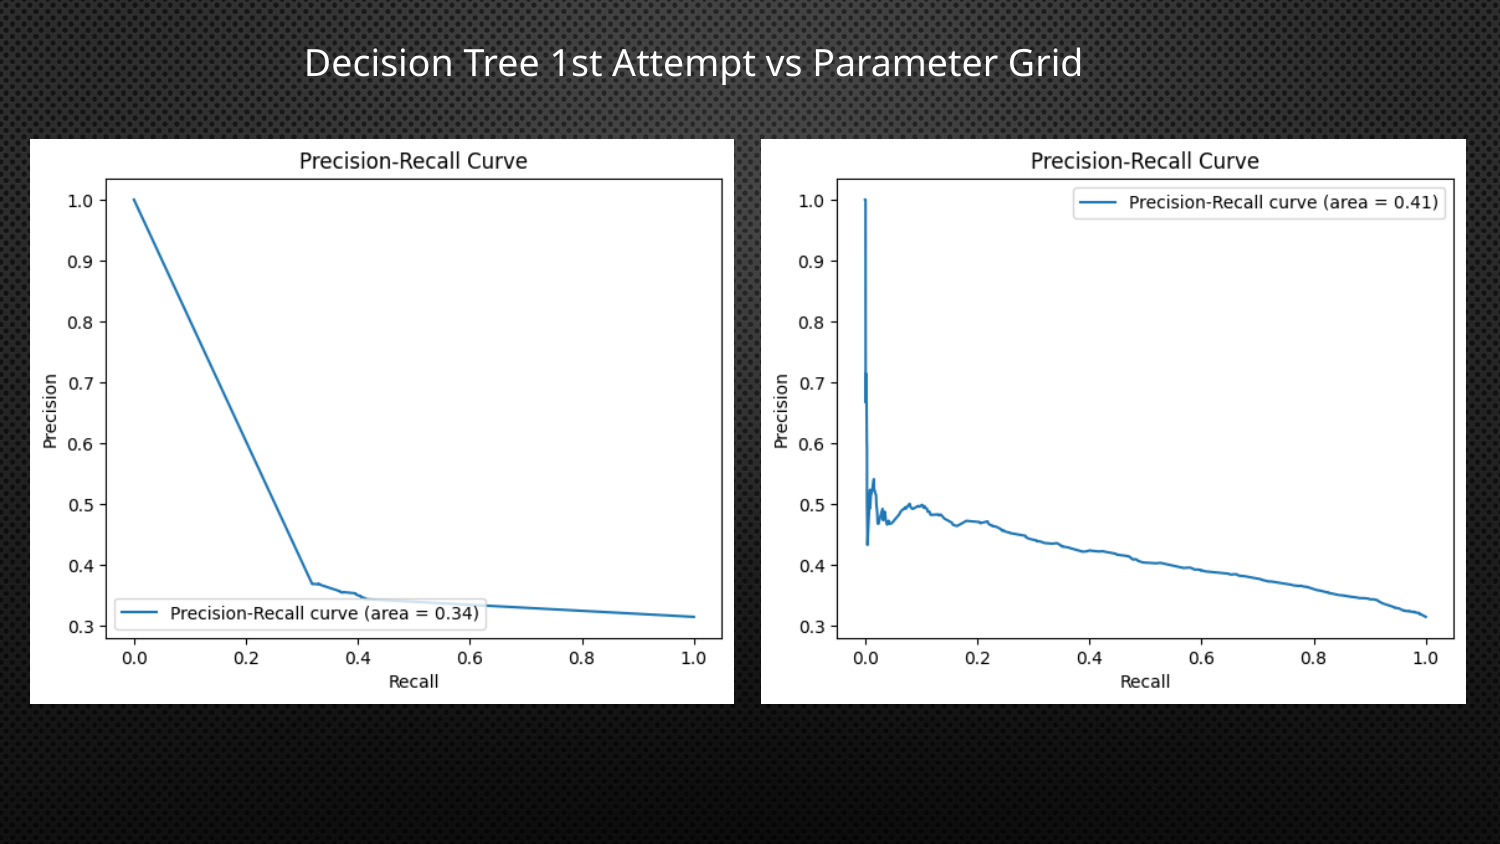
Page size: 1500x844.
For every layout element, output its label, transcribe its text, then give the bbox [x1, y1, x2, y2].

text_box Decision Tree 1st Attempt vs Parameter Grid [289, 32, 1376, 92]
picture [30, 139, 734, 705]
picture [761, 139, 1466, 705]
